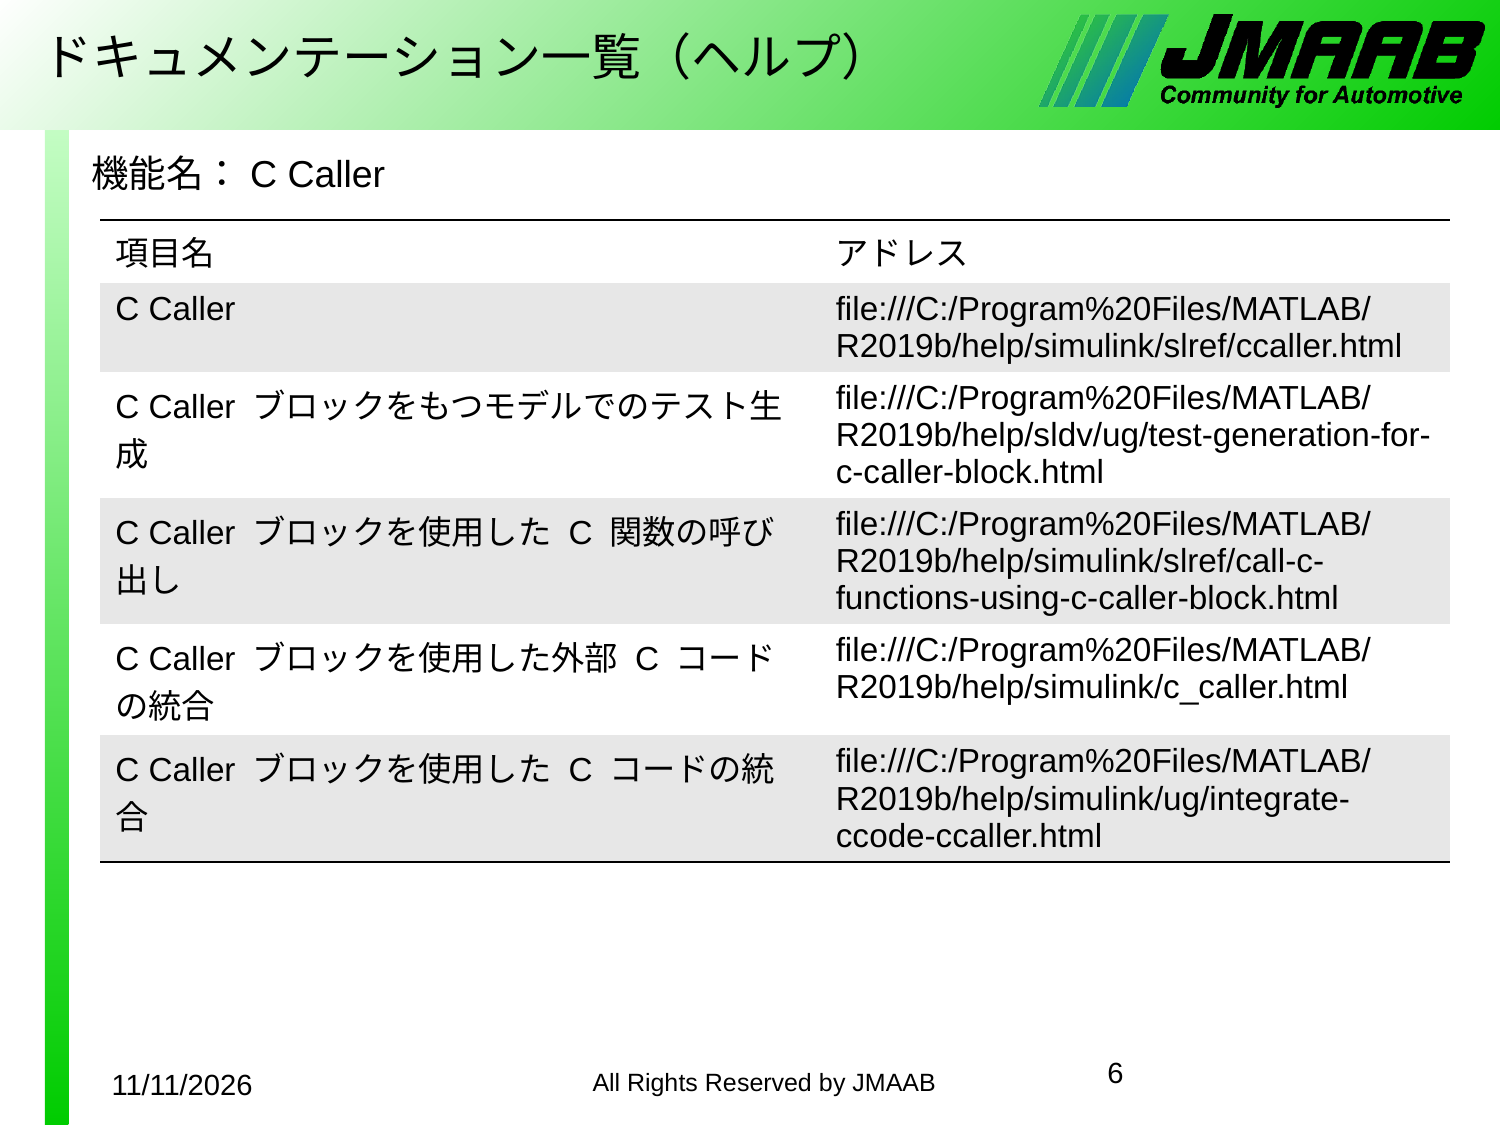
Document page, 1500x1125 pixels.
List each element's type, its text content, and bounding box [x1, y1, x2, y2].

table_cell file:///C:/Program%20Files/MATLAB/R2019b/help/simulink/slref/ccaller.html [821, 283, 1450, 372]
table_header 項目名 [100, 221, 821, 283]
table_cell file:///C:/Program%20Files/MATLAB/R2019b/help/simulink/slref/call-c-functions-using-c-caller-block.html [821, 498, 1450, 624]
table_header アドレス [821, 221, 1450, 283]
table_cell C Caller ブロックをもつモデルでのテスト生成 [100, 372, 821, 498]
picture [1036, 11, 1486, 109]
title ドキュメンテーション一覧（ヘルプ） [27, 21, 1057, 91]
slide_number 6 [1092, 1046, 1443, 1091]
table_cell C Caller ブロックを使用した C コードの統合 [100, 735, 821, 861]
table_cell C Caller [100, 283, 821, 372]
table_cell C Caller ブロックを使用した外部 C コードの統合 [100, 624, 821, 735]
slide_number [96, 1058, 447, 1103]
table_cell file:///C:/Program%20Files/MATLAB/R2019b/help/sldv/ug/test-generation-for-c-caller-block.html [821, 372, 1450, 498]
table_cell C Caller ブロックを使用した C 関数の呼び出し [100, 498, 821, 624]
table_cell file:///C:/Program%20Files/MATLAB/R2019b/help/simulink/ug/integrate-ccode-ccaller.html [821, 735, 1450, 861]
table_cell file:///C:/Program%20Files/MATLAB/R2019b/help/simulink/c_caller.html [821, 624, 1450, 735]
text_box 機能名：C Caller [76, 142, 400, 203]
